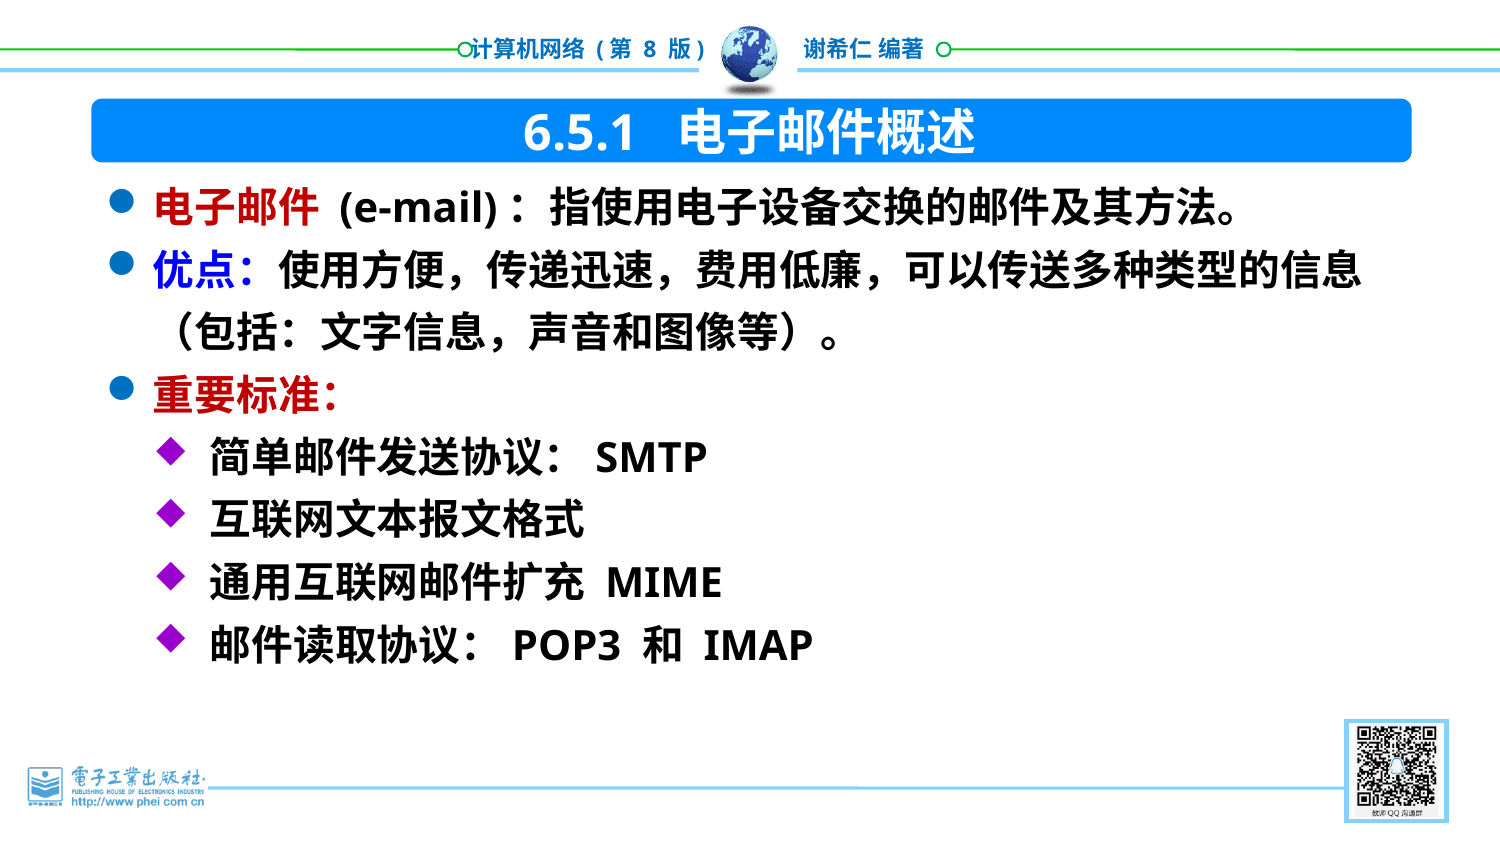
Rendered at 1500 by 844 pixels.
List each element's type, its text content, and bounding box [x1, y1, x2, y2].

text_box 电子邮件 (e-mail)：指使用电子设备交换的邮件及其方法。 优点：使用方便，传递迅速，费用低廉，可以传送多种类型的信息（包括：文字信息，声音和图像等）。 重要标准： 简单邮件发送协议：SMTP 互联网文本报文格式 通用互联网邮件扩充 MIME 邮件读取协议：POP3 和 IMAP [91, 161, 1412, 676]
text_box [91, 98, 509, 161]
picture [1355, 724, 1438, 817]
text_box [991, 98, 1412, 161]
picture [719, 24, 779, 93]
text_box 6.5.1 电子邮件概述 [509, 93, 991, 161]
picture [23, 764, 208, 809]
